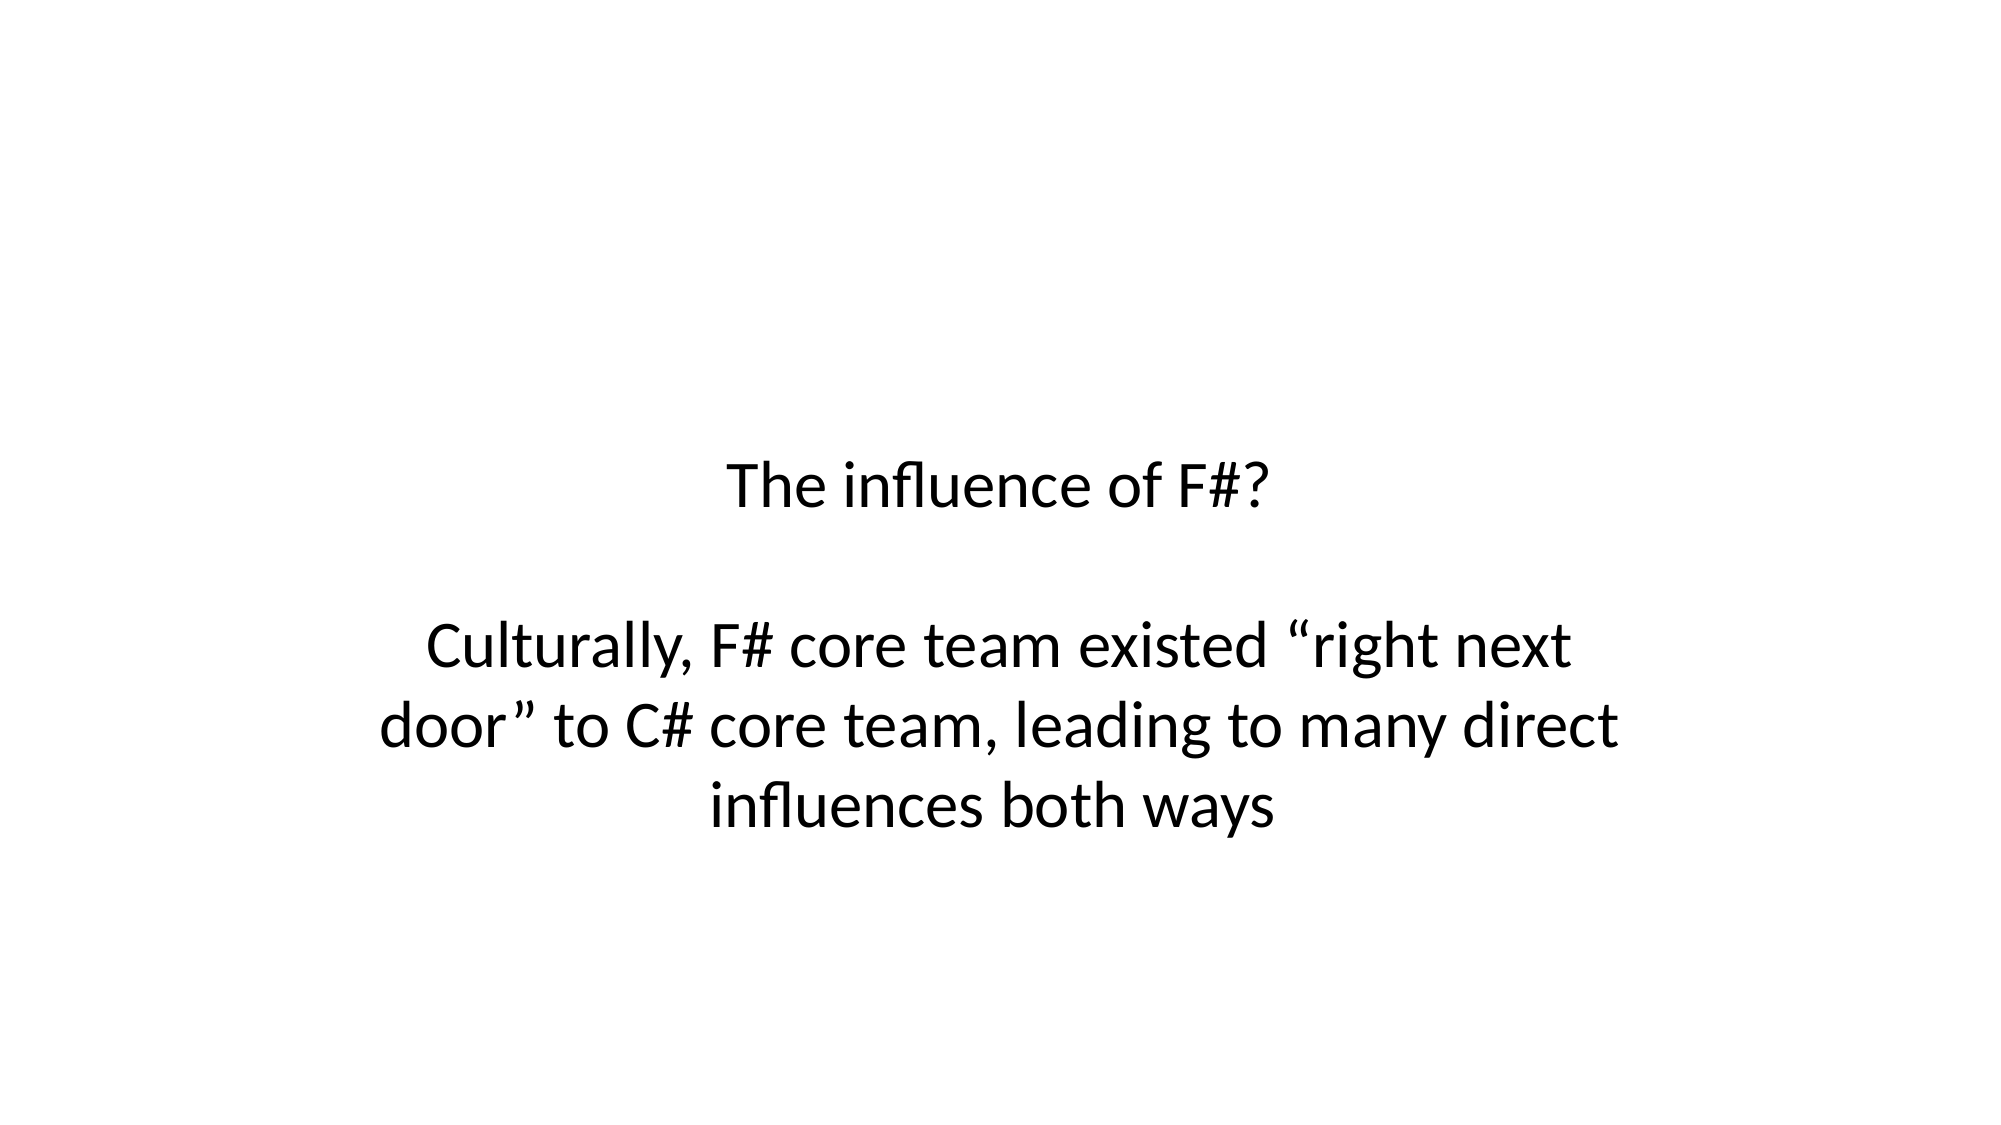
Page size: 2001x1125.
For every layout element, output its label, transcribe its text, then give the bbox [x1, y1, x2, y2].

text_box The influence of F#? Culturally, F# core team existed “right next door” to C# core team, leading to many direct influences both ways [345, 433, 1655, 849]
